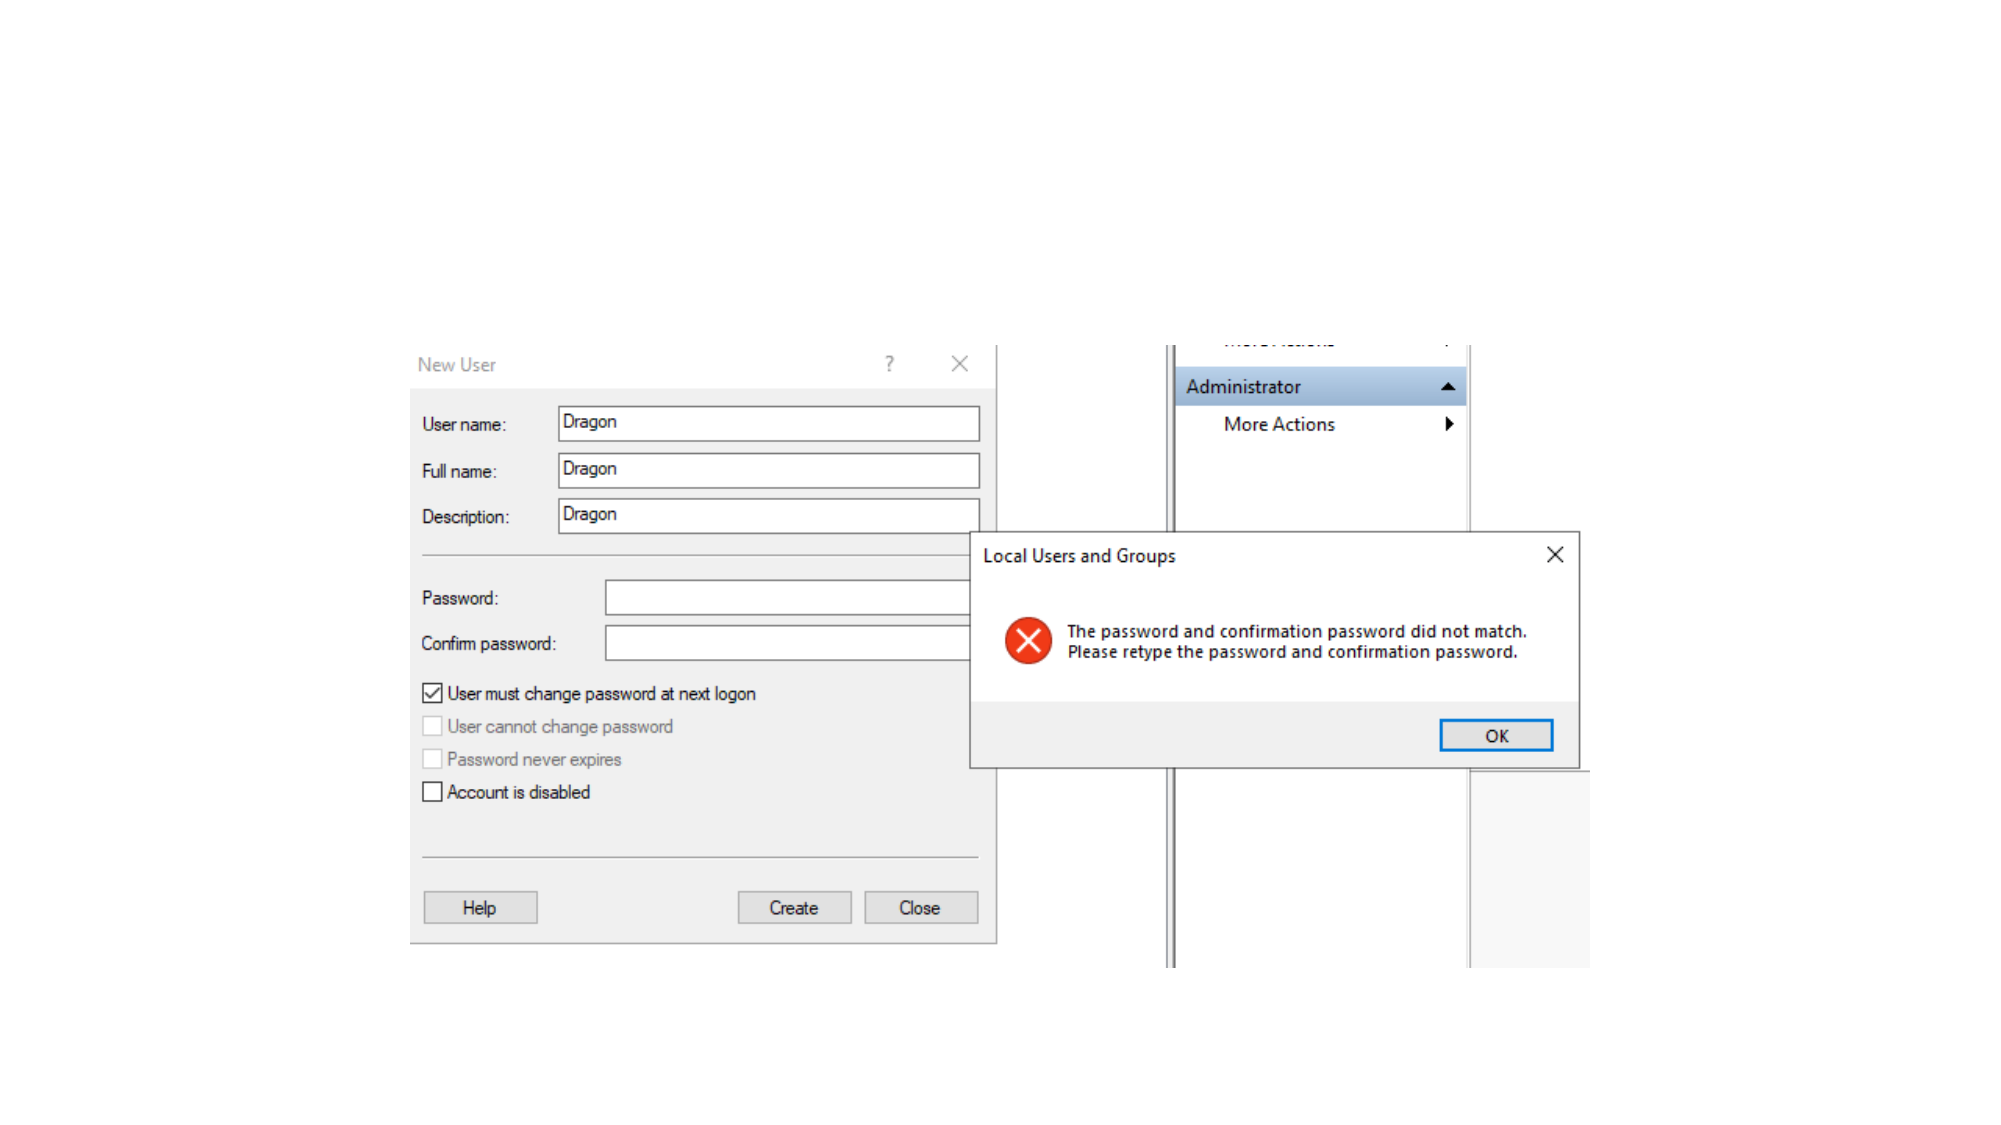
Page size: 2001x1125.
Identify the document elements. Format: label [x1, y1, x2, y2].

list [410, 345, 1590, 968]
